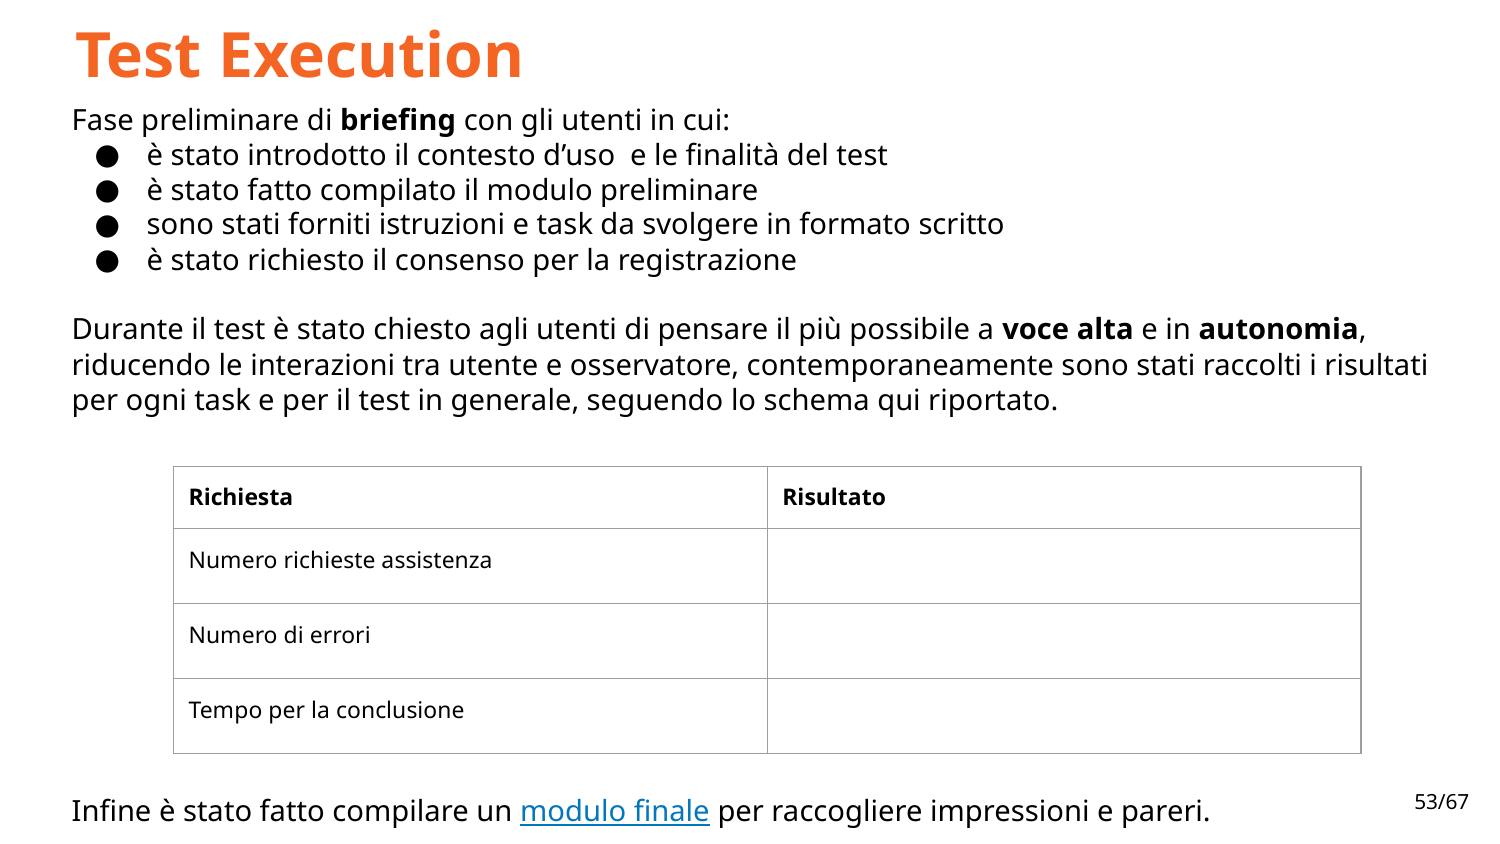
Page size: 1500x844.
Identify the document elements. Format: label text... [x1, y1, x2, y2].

table_cell [768, 529, 1360, 603]
table_cell [768, 679, 1360, 753]
title Test Execution [60, 0, 1440, 86]
table_cell Tempo per la conclusione [174, 679, 767, 753]
slide_number ‹#›/67 [1394, 769, 1484, 834]
table_cell Numero richieste assistenza [174, 529, 767, 603]
text_box Fase preliminare di briefing con gli utenti in cui: è stato introdotto il contesto d’uso e le finalità del test è stato fatto compilato il modulo preliminare sono stati forniti istruzioni e task da svolgere in formato scritto è stato richiesto il consenso per la registrazione Durante il test è stato chiesto agli utenti di pensare il più possibile a voce alta e in autonomia, riducendo le interazioni tra utente e osservatore, contemporaneamente sono stati raccolti i risultati per ogni task e per il test in generale, seguendo lo schema qui riportato. Infine è stato fatto compilare un modulo finale per raccogliere impressioni e pareri. [56, 86, 1478, 844]
table_cell Numero di errori [174, 604, 767, 678]
table_cell [768, 604, 1360, 678]
table_header Richiesta [174, 467, 767, 528]
table_header Risultato [768, 467, 1360, 528]
